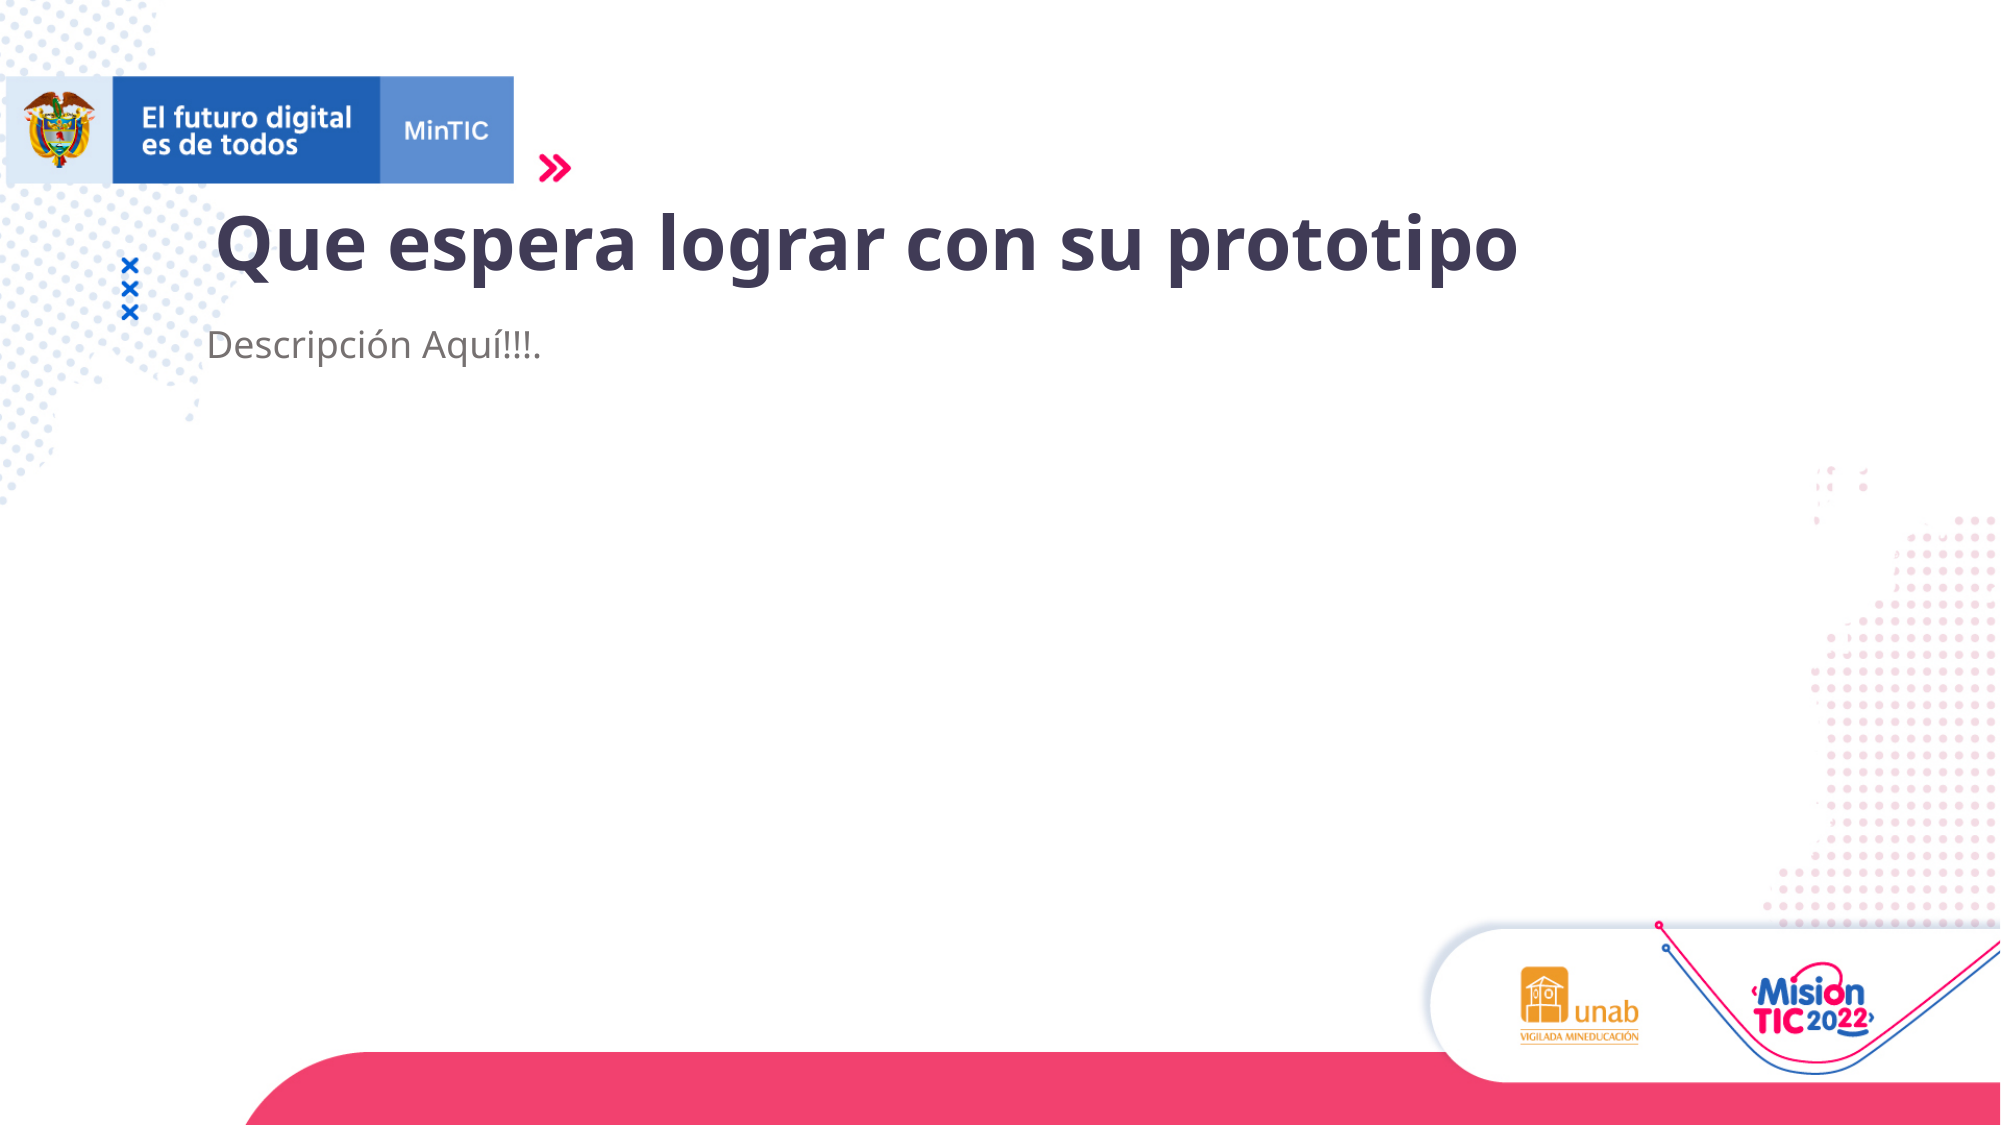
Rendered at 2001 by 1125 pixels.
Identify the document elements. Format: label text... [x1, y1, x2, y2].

text_box Descripción Aquí!!!. [191, 313, 1792, 373]
text_box Que espera lograr con su prototipo [199, 188, 1657, 294]
picture [0, 0, 2001, 1125]
